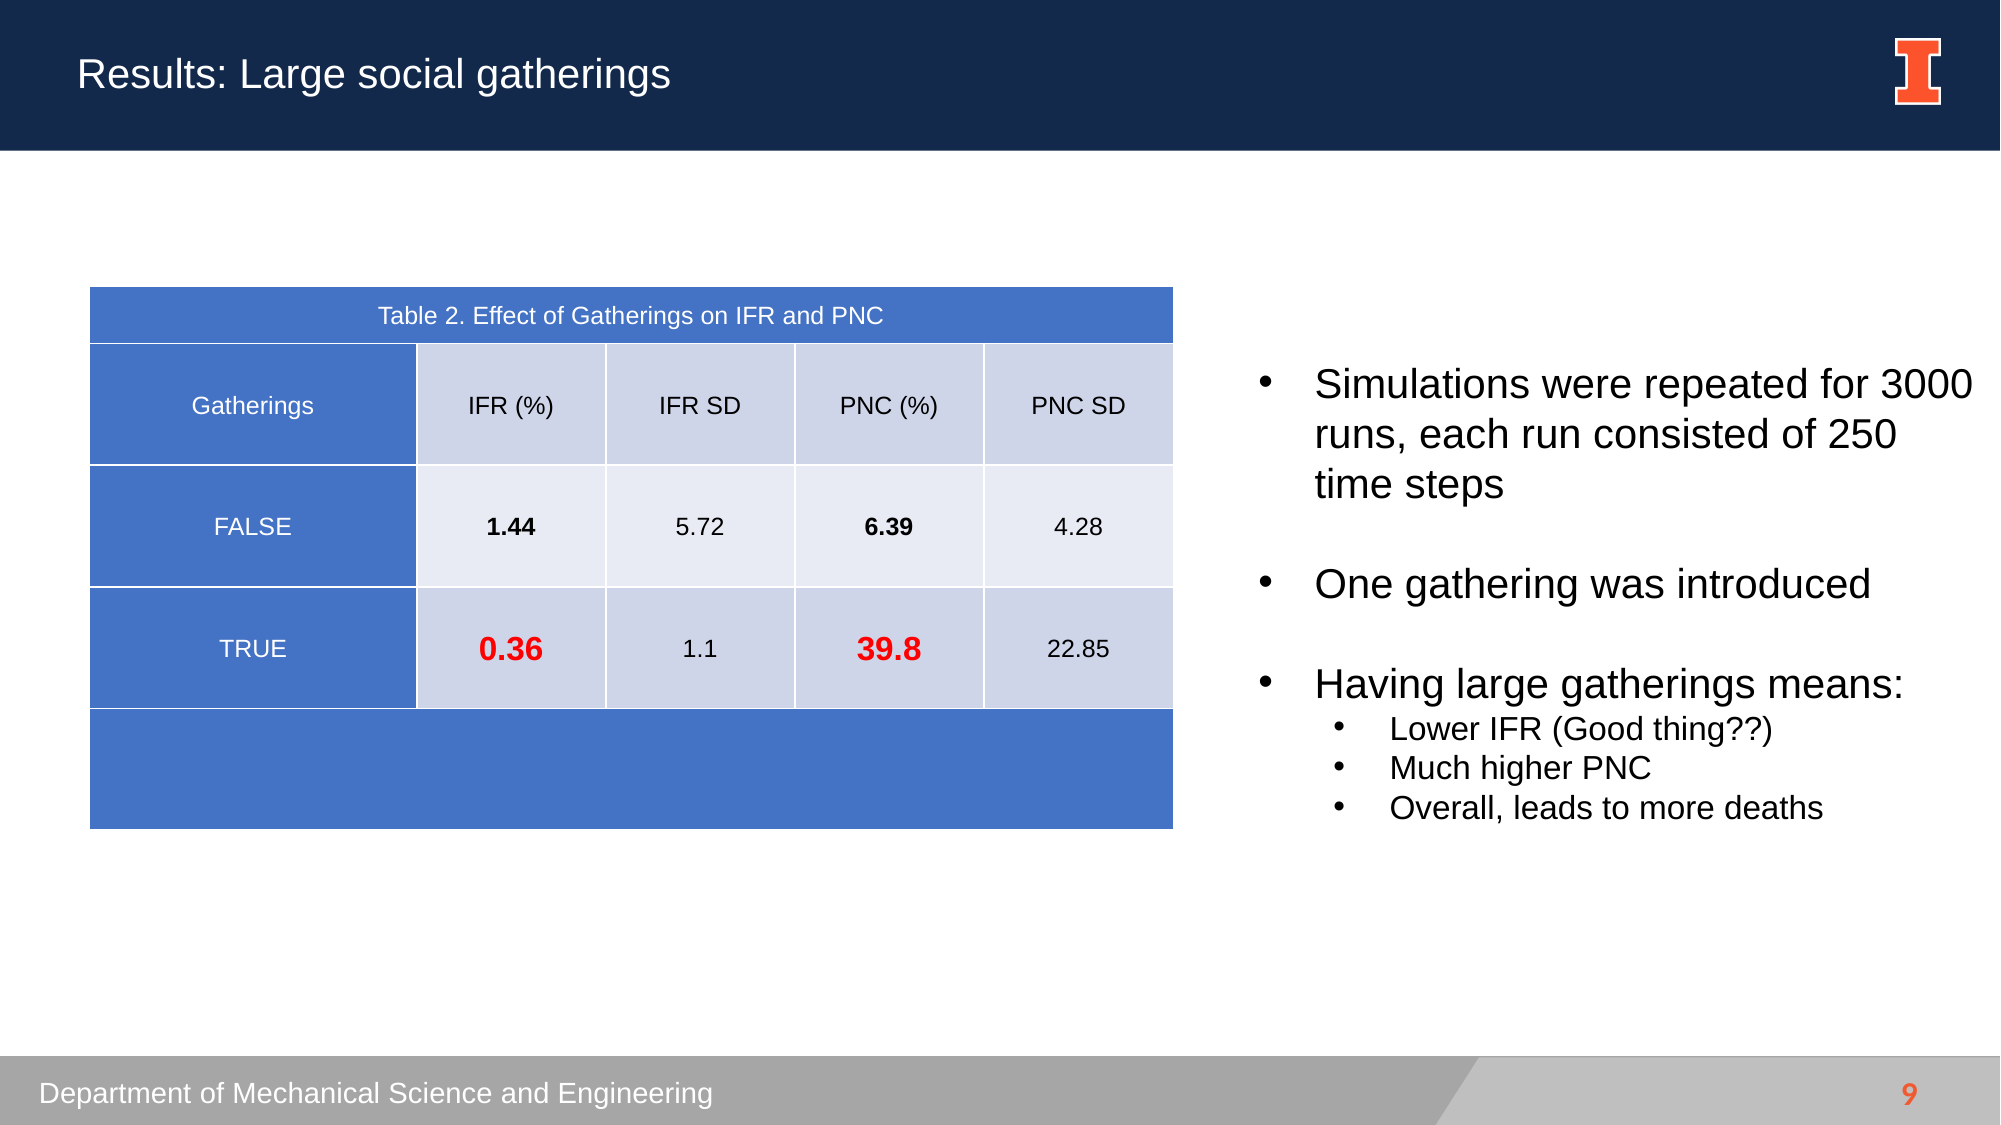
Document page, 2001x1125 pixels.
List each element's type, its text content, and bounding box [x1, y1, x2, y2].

text_box [1435, 1057, 2000, 1125]
table_cell 4.28 [985, 466, 1173, 586]
table_cell PNC SD [985, 344, 1173, 464]
table_cell 22.85 [985, 588, 1173, 708]
table_cell 0.36 [418, 588, 605, 708]
text_box [0, 0, 2000, 151]
table_header Table 2. Effect of Gatherings on IFR and PNC [90, 287, 1173, 343]
table_cell IFR SD [607, 344, 794, 464]
table_cell 6.39 [796, 466, 983, 586]
text_box Department of Mechanical Science and Engineering [23, 1066, 1079, 1117]
table_cell 39.8 [796, 588, 983, 708]
table_cell 5.72 [607, 466, 794, 586]
table_cell PNC (%) [796, 344, 983, 464]
table_cell FALSE [90, 466, 416, 586]
table_cell 1.1 [607, 588, 794, 708]
text_box [0, 1056, 2000, 1125]
list Simulations were repeated for 3000 runs, each run consisted of 250 time steps One gathering was introduced Having large gatherings means: Lower IFR (Good thing??) Much higher PNC Overall, leads to more deaths [1243, 348, 2000, 1010]
picture [1895, 38, 1942, 105]
table_cell Gatherings [90, 344, 416, 464]
slide_number 9 [1482, 1061, 1933, 1122]
table_cell TRUE [90, 588, 416, 708]
table_cell IFR (%) [418, 344, 605, 464]
table_cell 1.44 [418, 466, 605, 586]
table_cell [90, 709, 1173, 829]
text_box Results: Large social gatherings [61, 38, 1871, 104]
